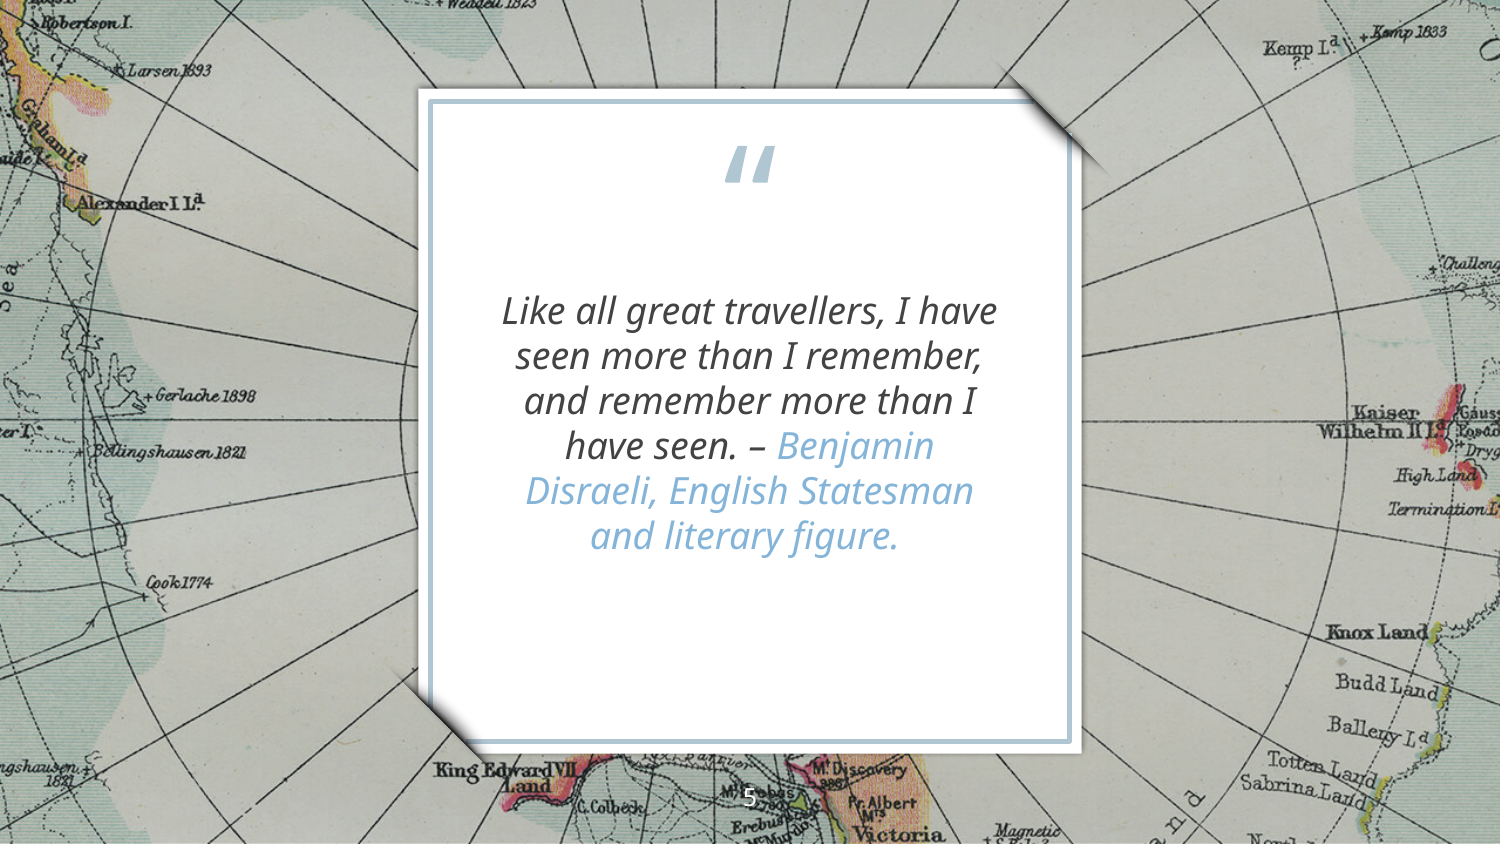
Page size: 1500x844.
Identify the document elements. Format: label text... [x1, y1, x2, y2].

picture [0, 0, 1500, 844]
list Like all great travellers, I have seen more than I remember, and remember more than I have seen. – Benjamin Disraeli, English Statesman and literary figure. [493, 194, 1007, 649]
slide_number 5 [705, 753, 795, 844]
